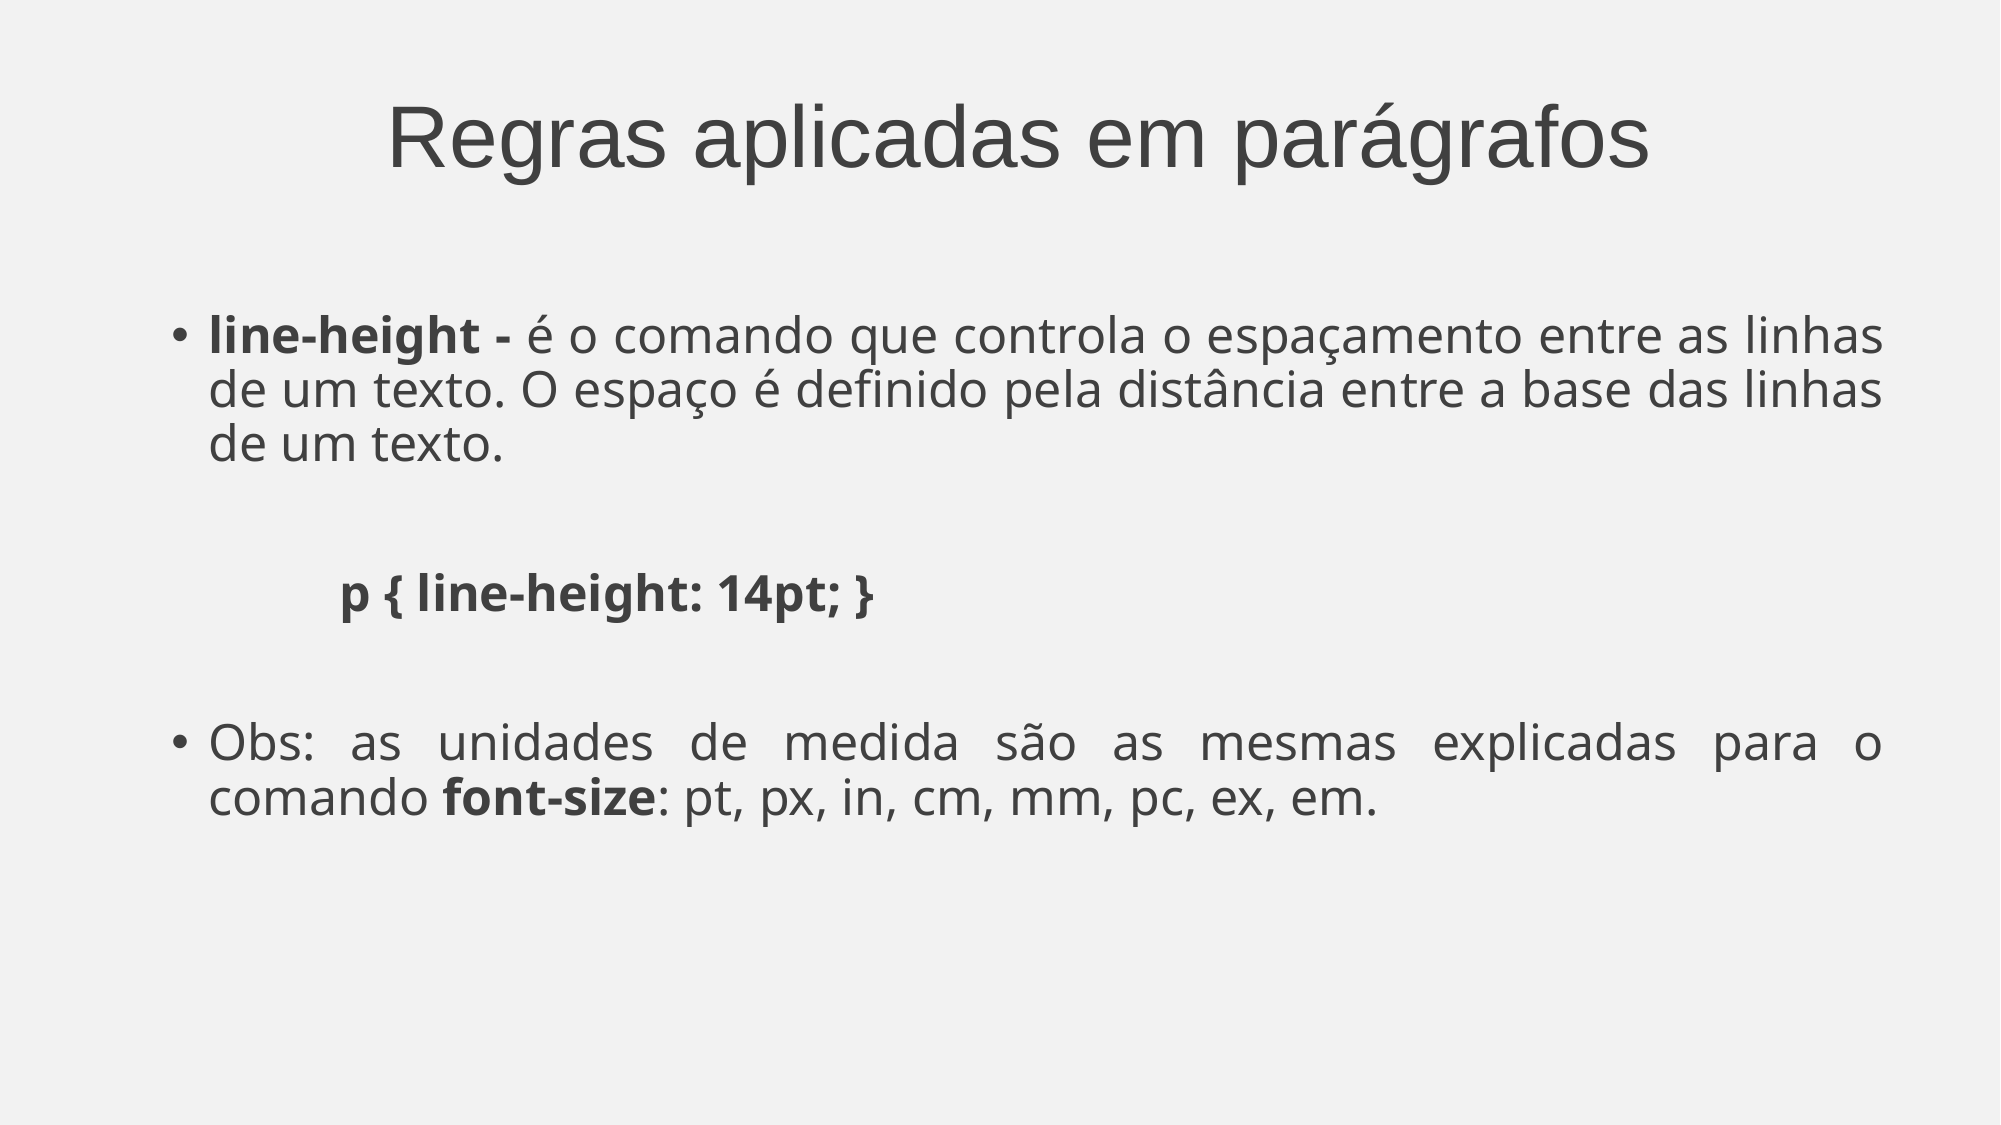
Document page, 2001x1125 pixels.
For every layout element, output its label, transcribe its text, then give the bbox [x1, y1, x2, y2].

title Regras aplicadas em parágrafos [363, 45, 1675, 234]
list line-height - é o comando que controla o espaçamento entre as linhas de um texto. O espaço é definido pela distância entre a base das linhas de um texto. p { line-height: 14pt; } Obs: as unidades de medida são as mesmas explicadas para o comando font-size: pt, px, in, cm, mm, pc, ex, em. [156, 303, 1900, 1017]
